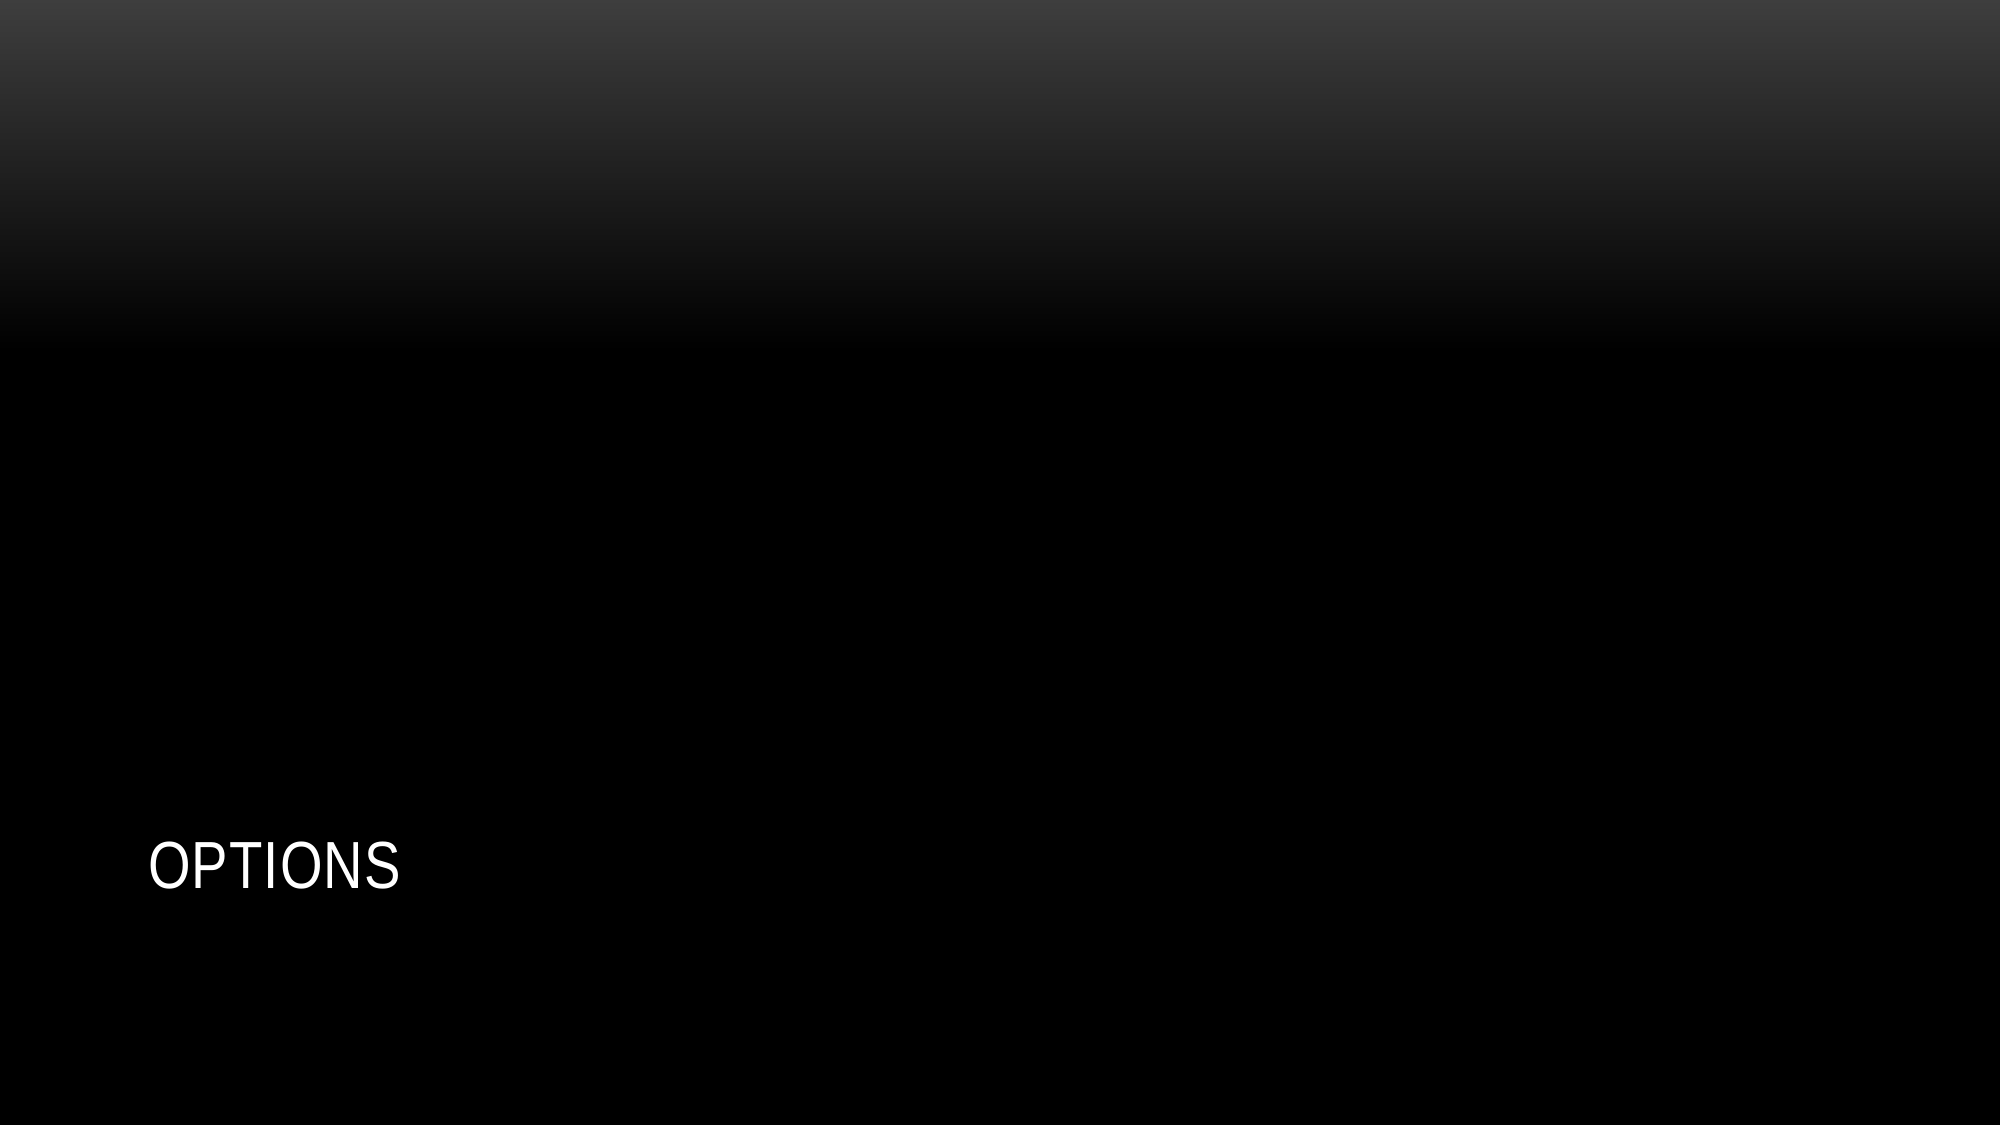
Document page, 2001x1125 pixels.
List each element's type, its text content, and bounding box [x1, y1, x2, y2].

title Options [133, 814, 1858, 1038]
